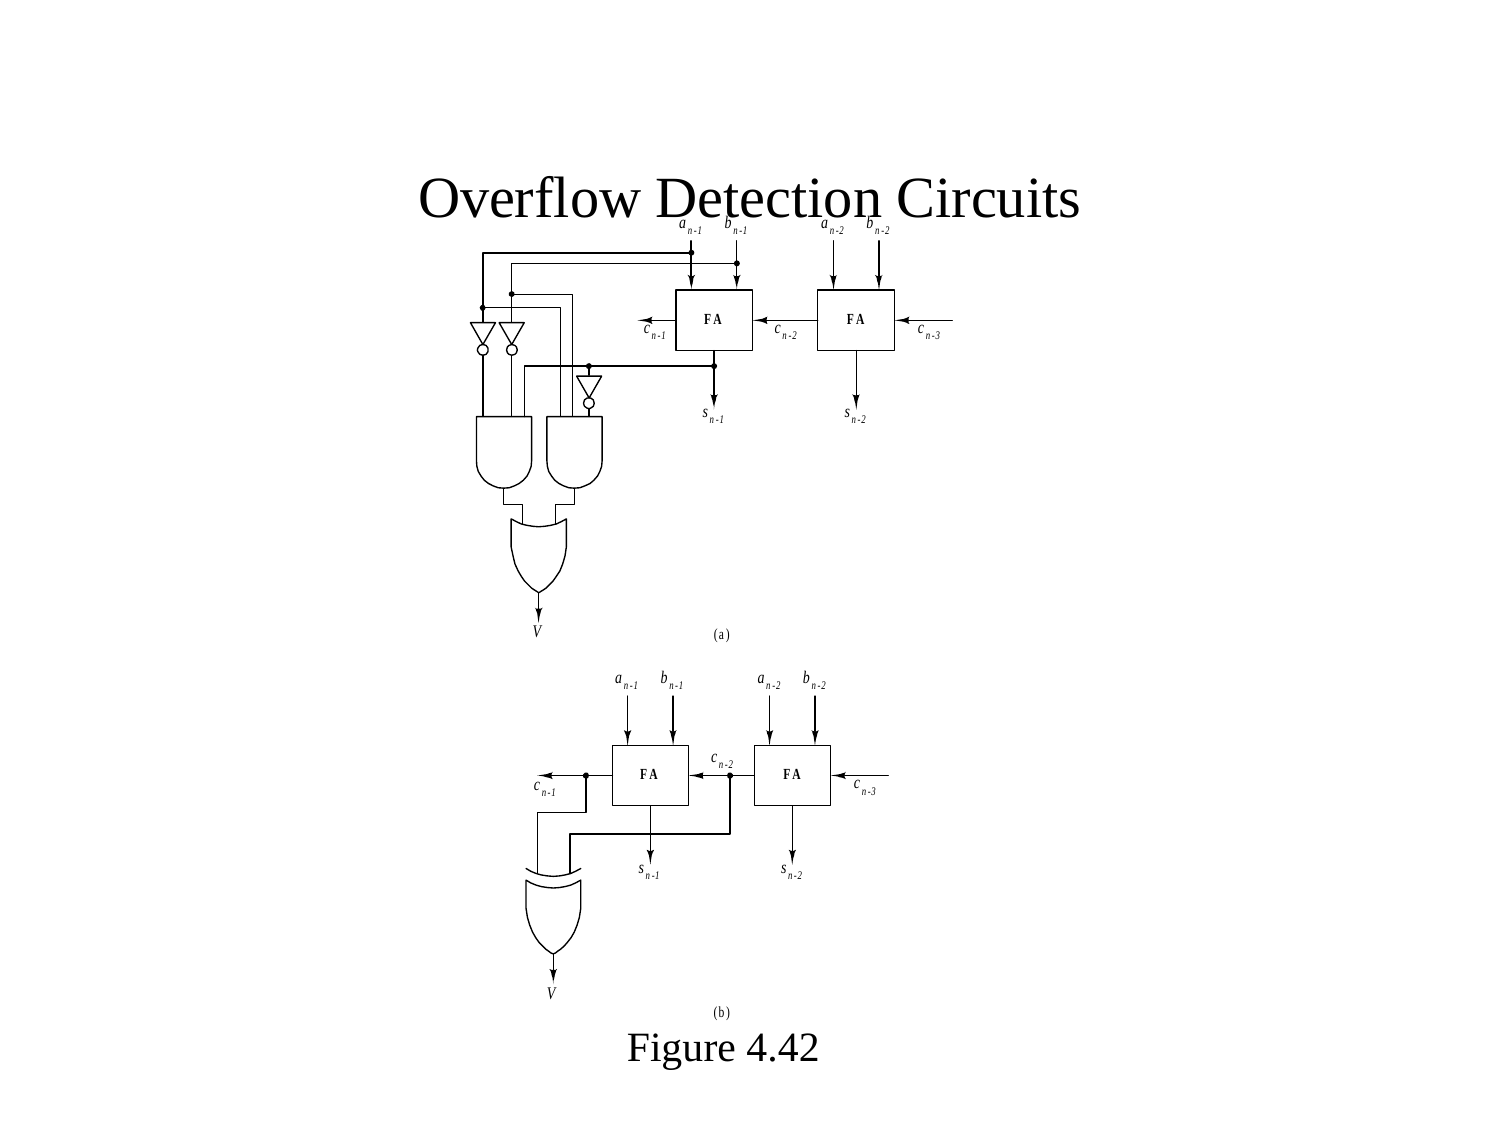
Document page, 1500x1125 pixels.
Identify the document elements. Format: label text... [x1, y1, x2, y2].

text_box Figure 4.42 [612, 1033, 835, 1078]
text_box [462, 212, 1018, 1026]
title Overflow Detection Circuits [112, 99, 1388, 288]
